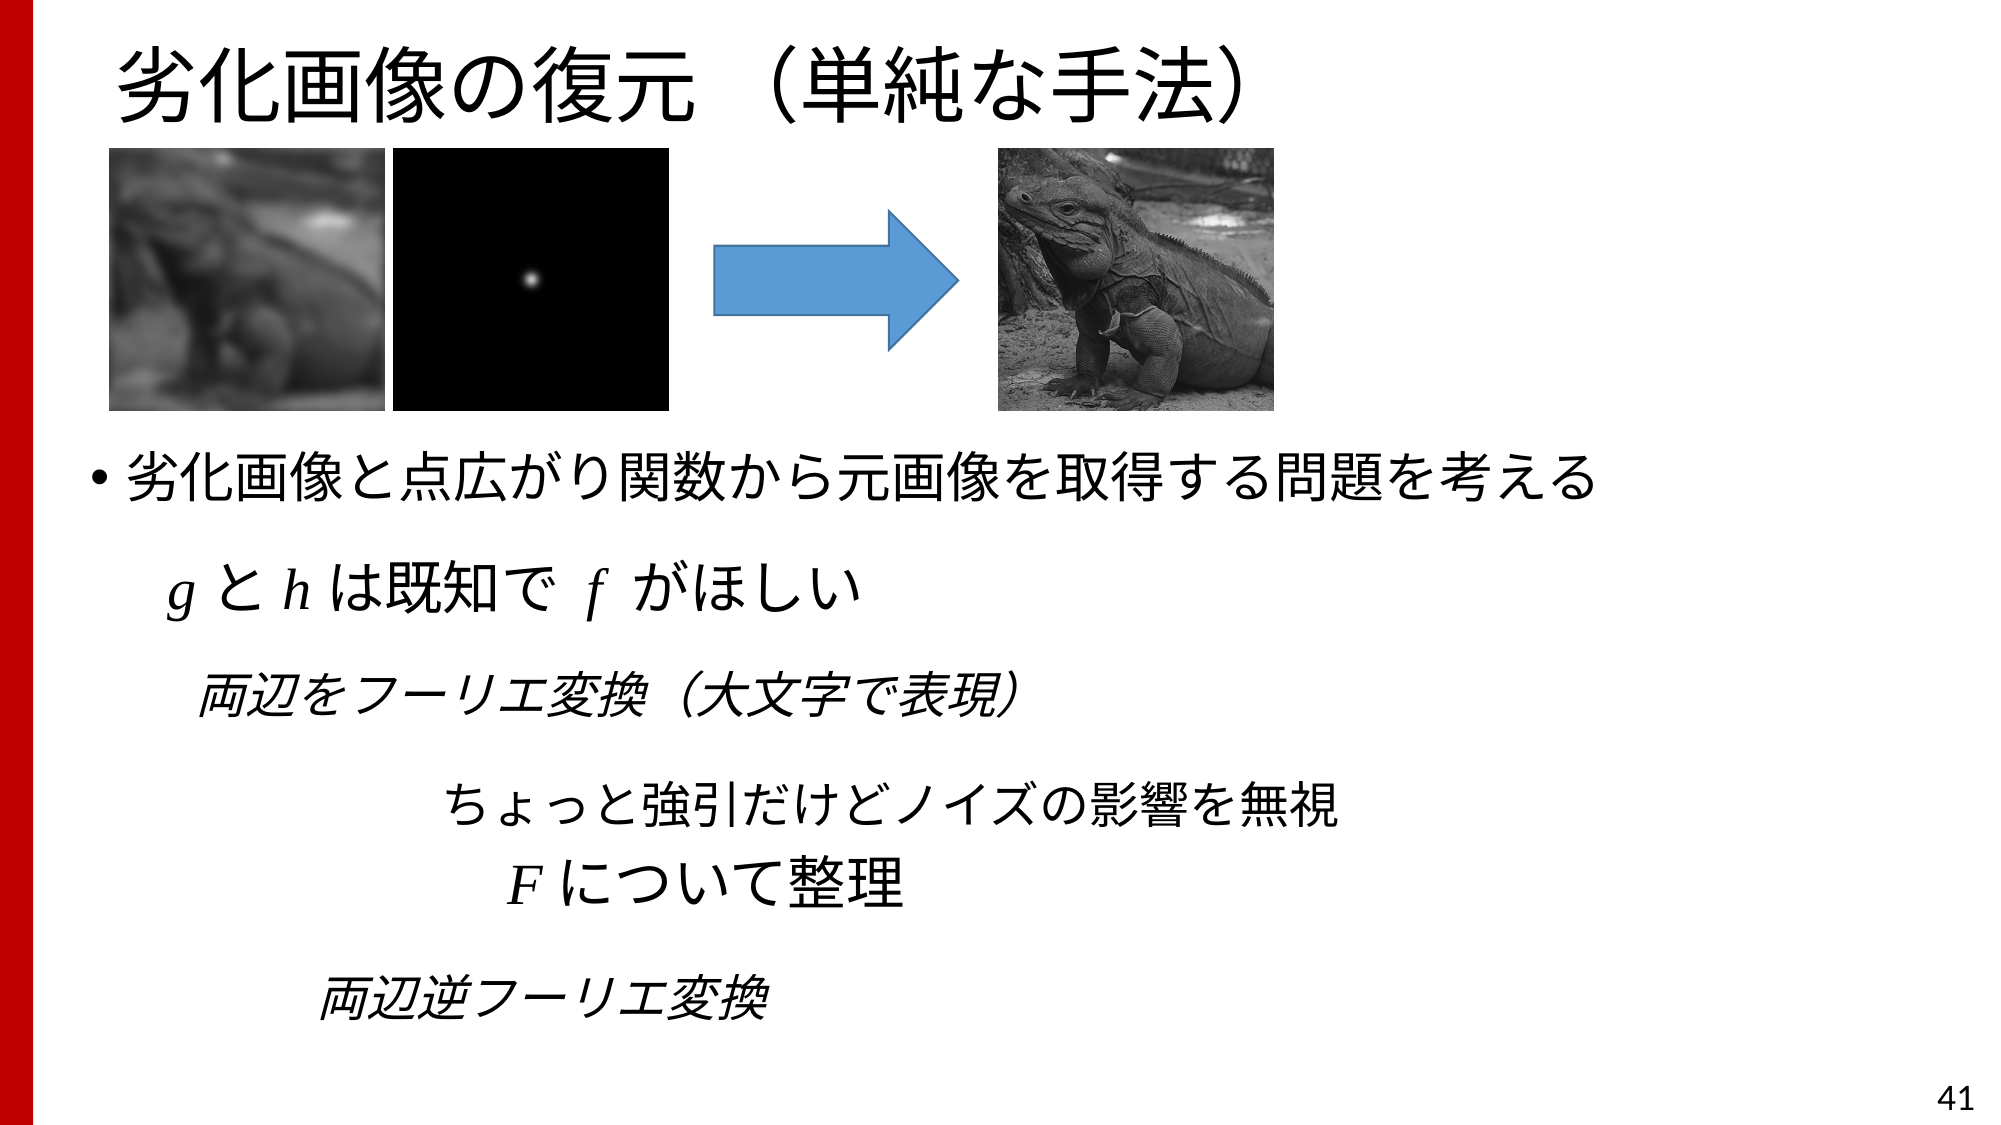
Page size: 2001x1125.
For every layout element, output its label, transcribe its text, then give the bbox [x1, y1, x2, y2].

picture [109, 148, 385, 411]
text_box [713, 208, 960, 353]
slide_number 41 [1539, 1065, 1990, 1125]
picture [998, 148, 1274, 411]
list 劣化画像と点広がり関数から元画像を取得する問題を考える [75, 443, 1958, 518]
text_box [74, 665, 1957, 741]
picture [393, 148, 669, 411]
title 劣化画像の復元 （単純な手法） [99, 29, 1983, 151]
